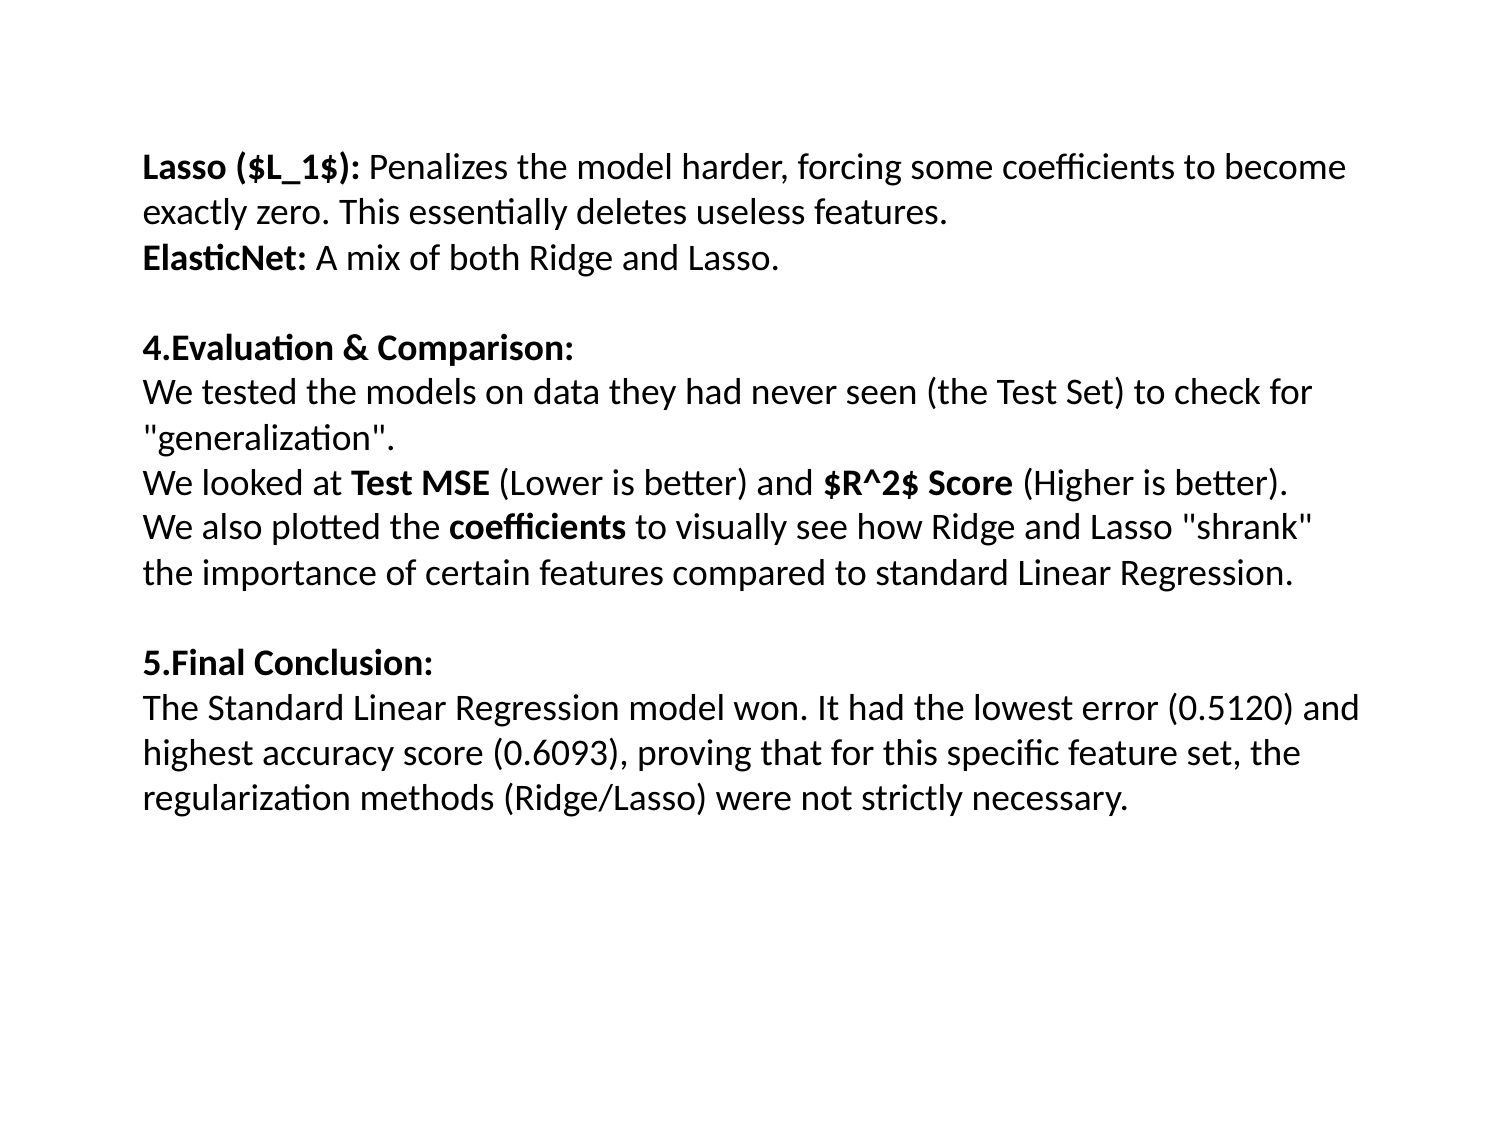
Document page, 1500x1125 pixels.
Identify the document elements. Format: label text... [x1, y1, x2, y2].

text_box Lasso ($L_1$): Penalizes the model harder, forcing some coefficients to become exactly zero. This essentially deletes useless features. ElasticNet: A mix of both Ridge and Lasso. 4.Evaluation & Comparison: We tested the models on data they had never seen (the Test Set) to check for "generalization". We looked at Test MSE (Lower is better) and $R^2$ Score (Higher is better). We also plotted the coefficients to visually see how Ridge and Lasso "shrank" the importance of certain features compared to standard Linear Regression. 5.Final Conclusion: The Standard Linear Regression model won. It had the lowest error (0.5120) and highest accuracy score (0.6093), proving that for this specific feature set, the regularization methods (Ridge/Lasso) were not strictly necessary. [127, 135, 1380, 825]
